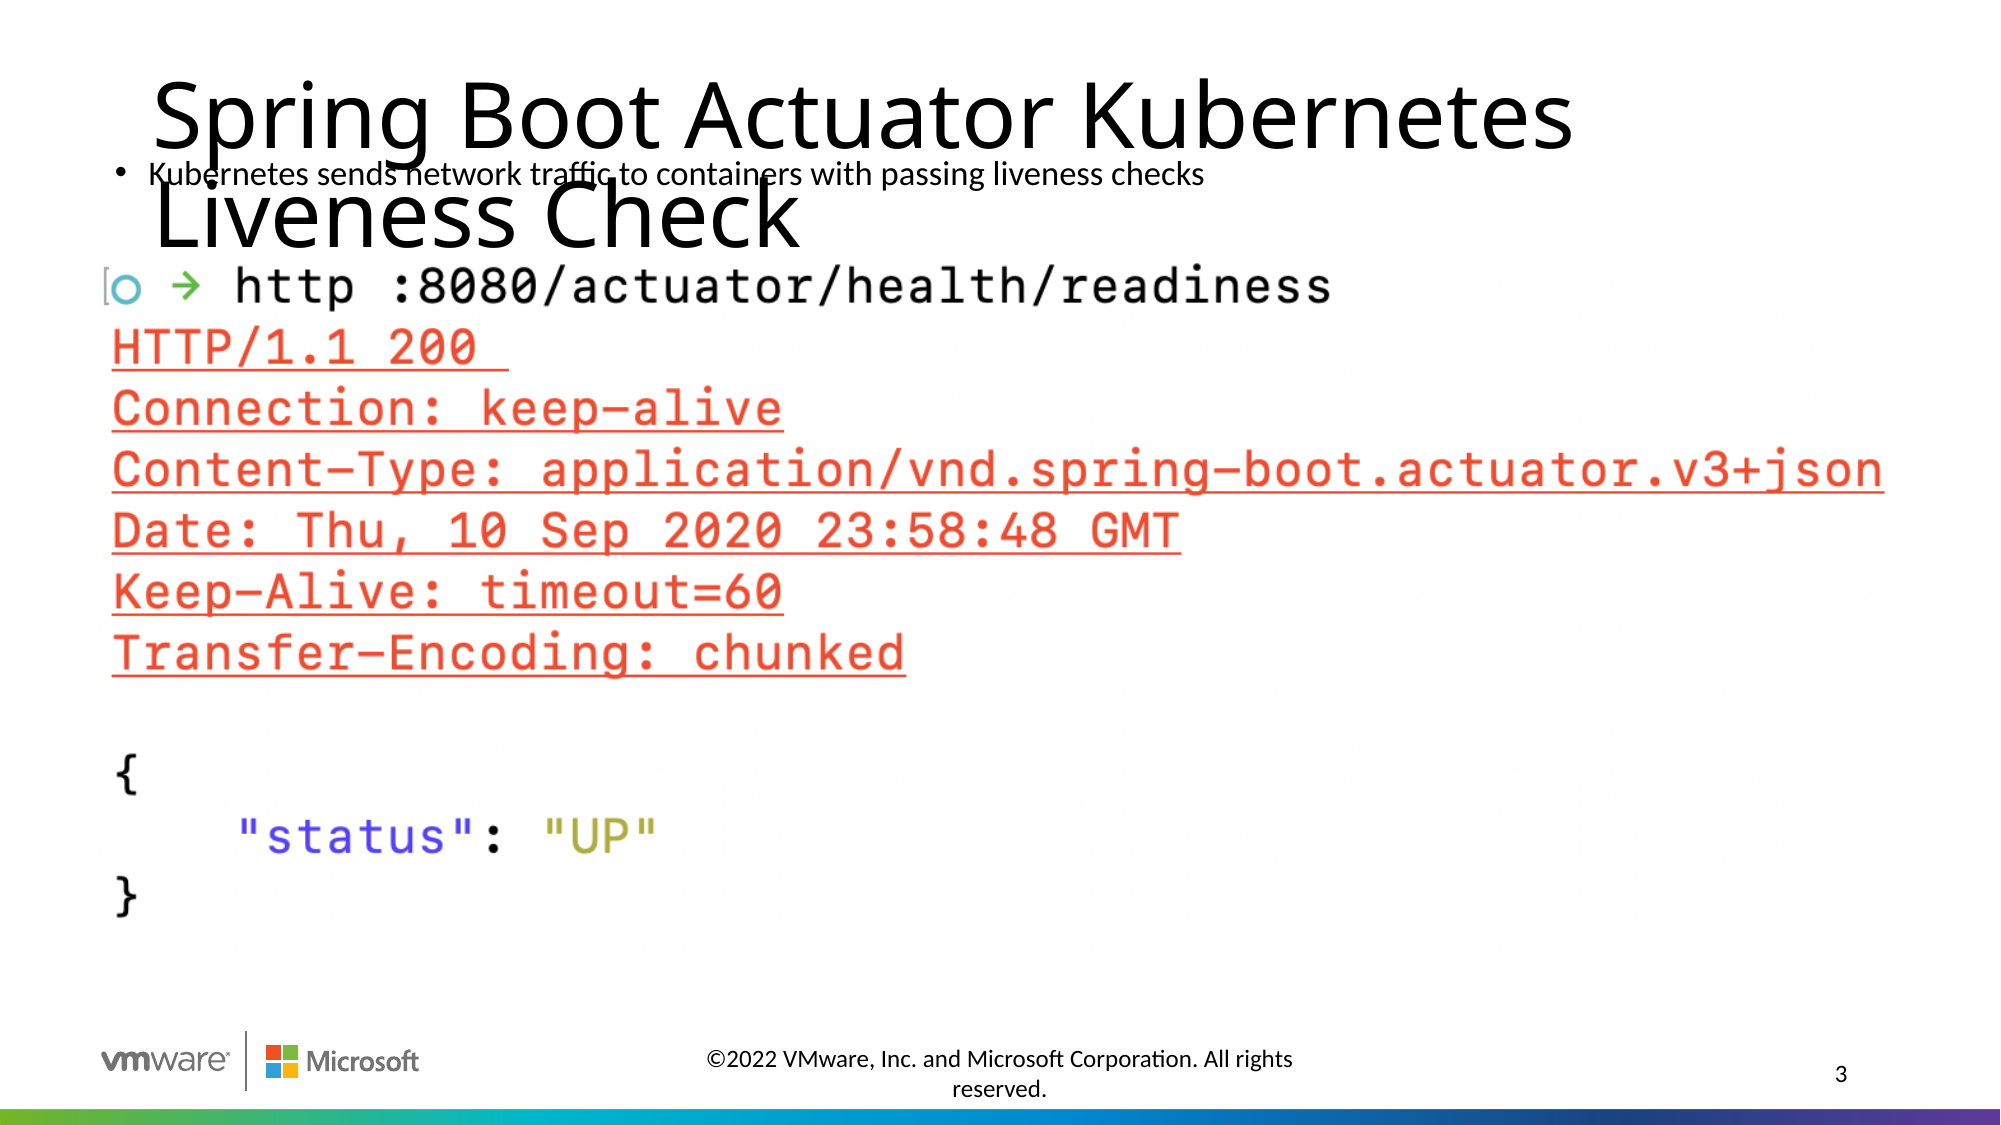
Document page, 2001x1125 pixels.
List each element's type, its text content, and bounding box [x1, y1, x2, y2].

title Spring Boot Actuator Kubernetes Liveness Check [137, 59, 1863, 147]
footer ©2022 VMware, Inc. and Microsoft Corporation. All rights reserved. [662, 1042, 1338, 1103]
picture [1073, 1109, 2000, 1125]
list Kubernetes sends network traffic to containers with passing liveness checks [99, 147, 1900, 200]
slide_number 3 [1412, 1042, 1863, 1103]
picture [0, 1109, 718, 1125]
picture [99, 262, 1900, 955]
title Spring Boot Actuator Kubernetes Liveness Check [137, 200, 1863, 262]
